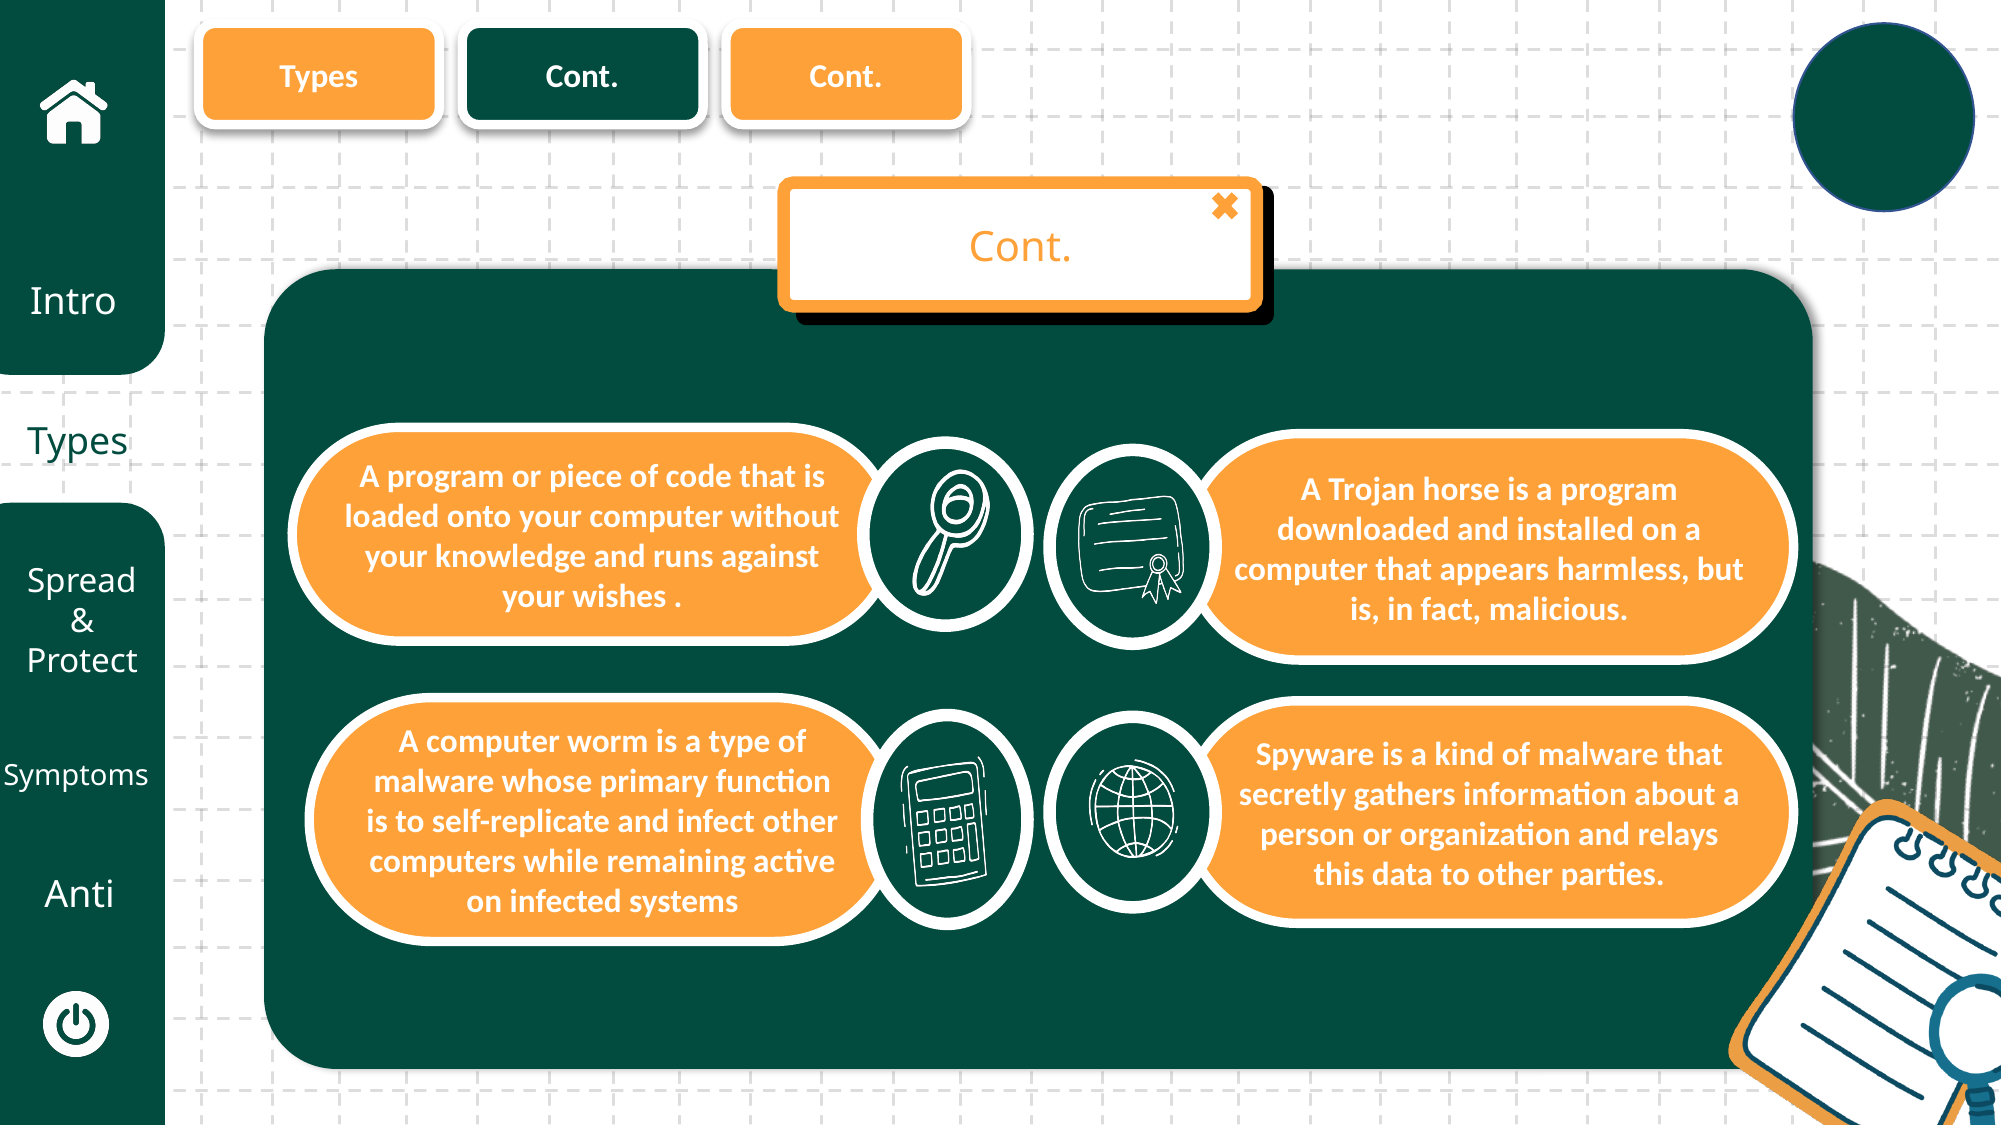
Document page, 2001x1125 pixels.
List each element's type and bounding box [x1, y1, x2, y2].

text_box [1049, 700, 1794, 924]
text_box [309, 697, 1028, 942]
text_box [1049, 433, 1794, 661]
text_box [292, 427, 1028, 642]
text_box [783, 182, 1274, 326]
picture [0, 0, 2001, 1125]
